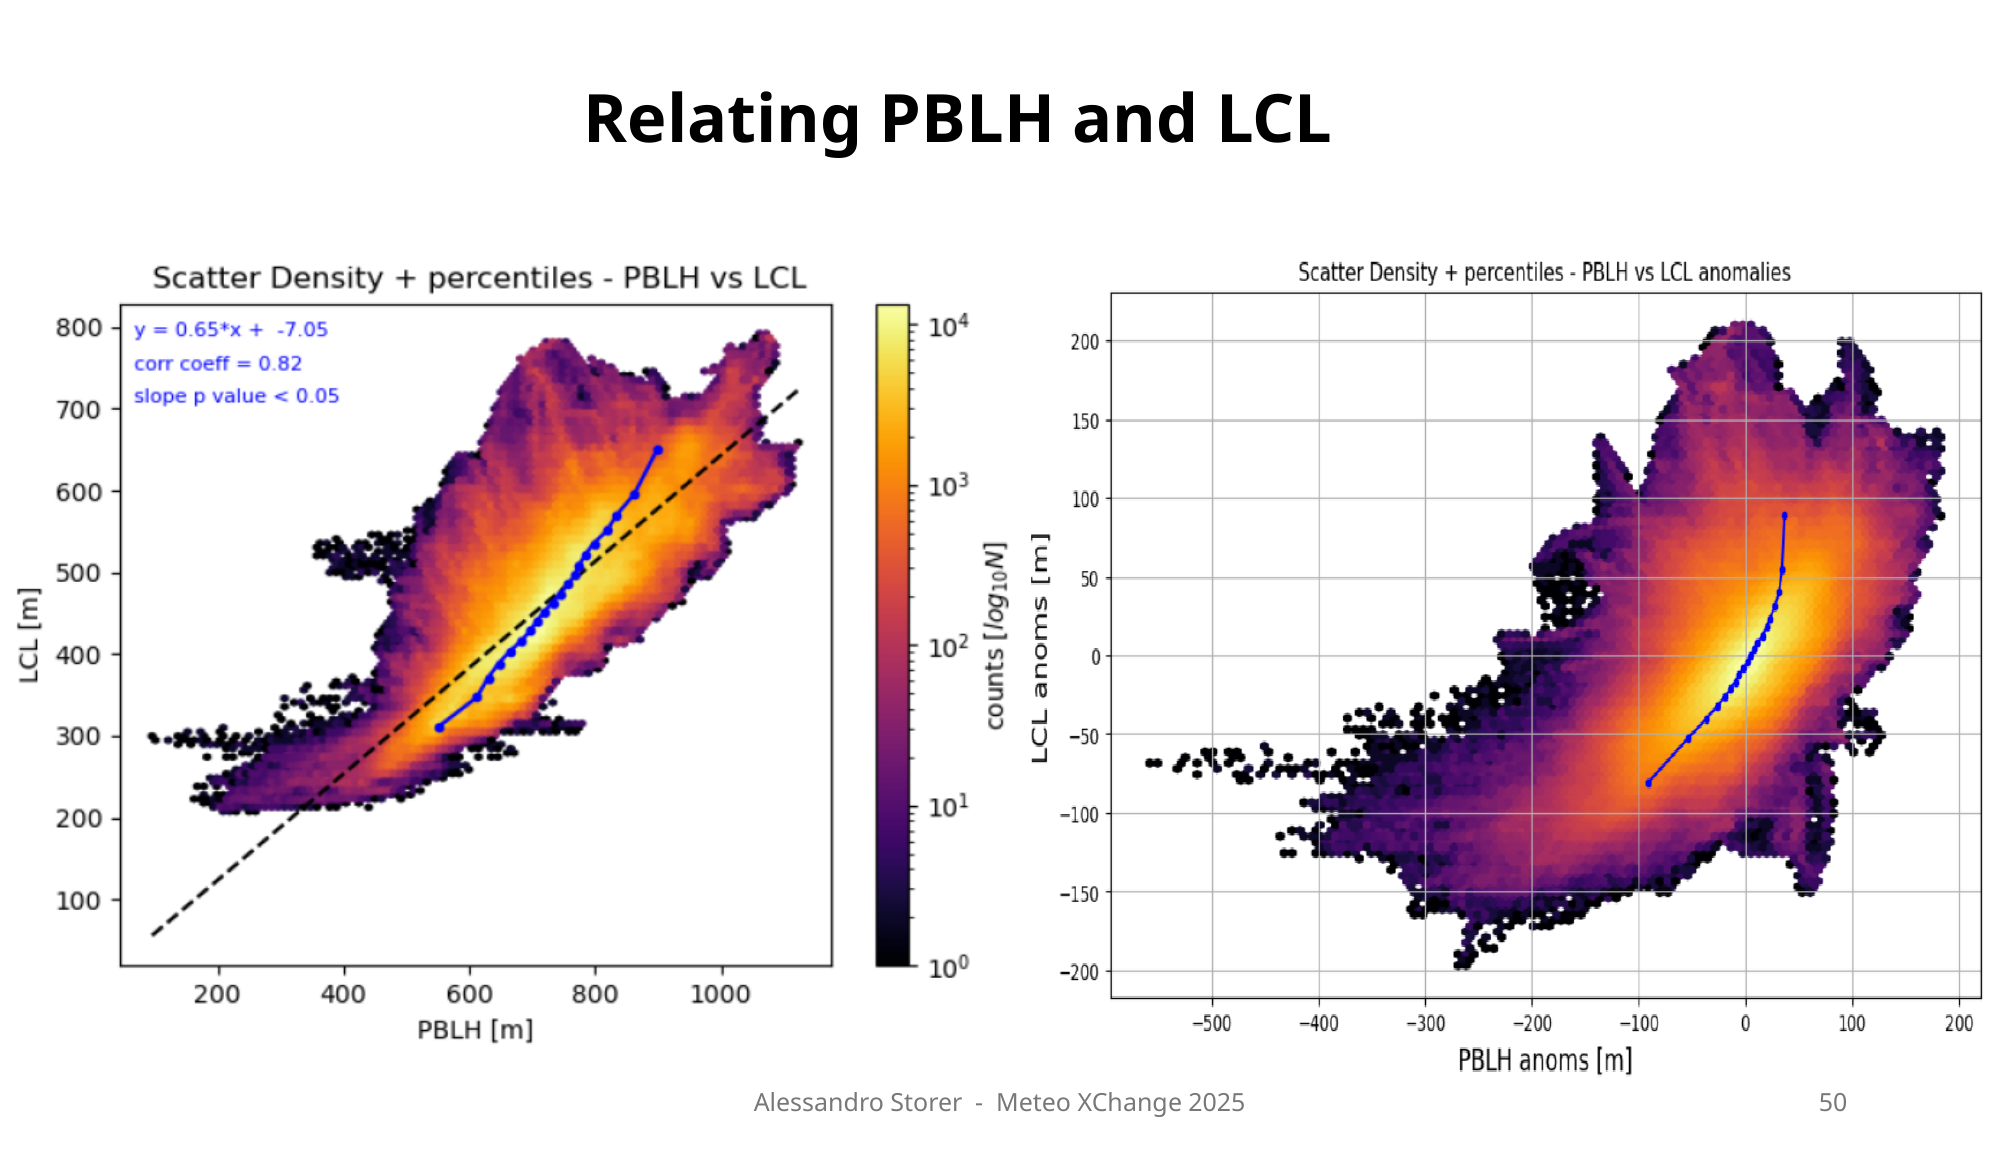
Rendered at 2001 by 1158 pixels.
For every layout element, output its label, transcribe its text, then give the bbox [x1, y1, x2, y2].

text_box Relating PBLH and LCL [313, 68, 1604, 163]
footer Alessandro Storer - Meteo XChange 2025 [662, 1072, 1338, 1135]
picture [0, 235, 2000, 1090]
slide_number 50 [1412, 1090, 1863, 1135]
